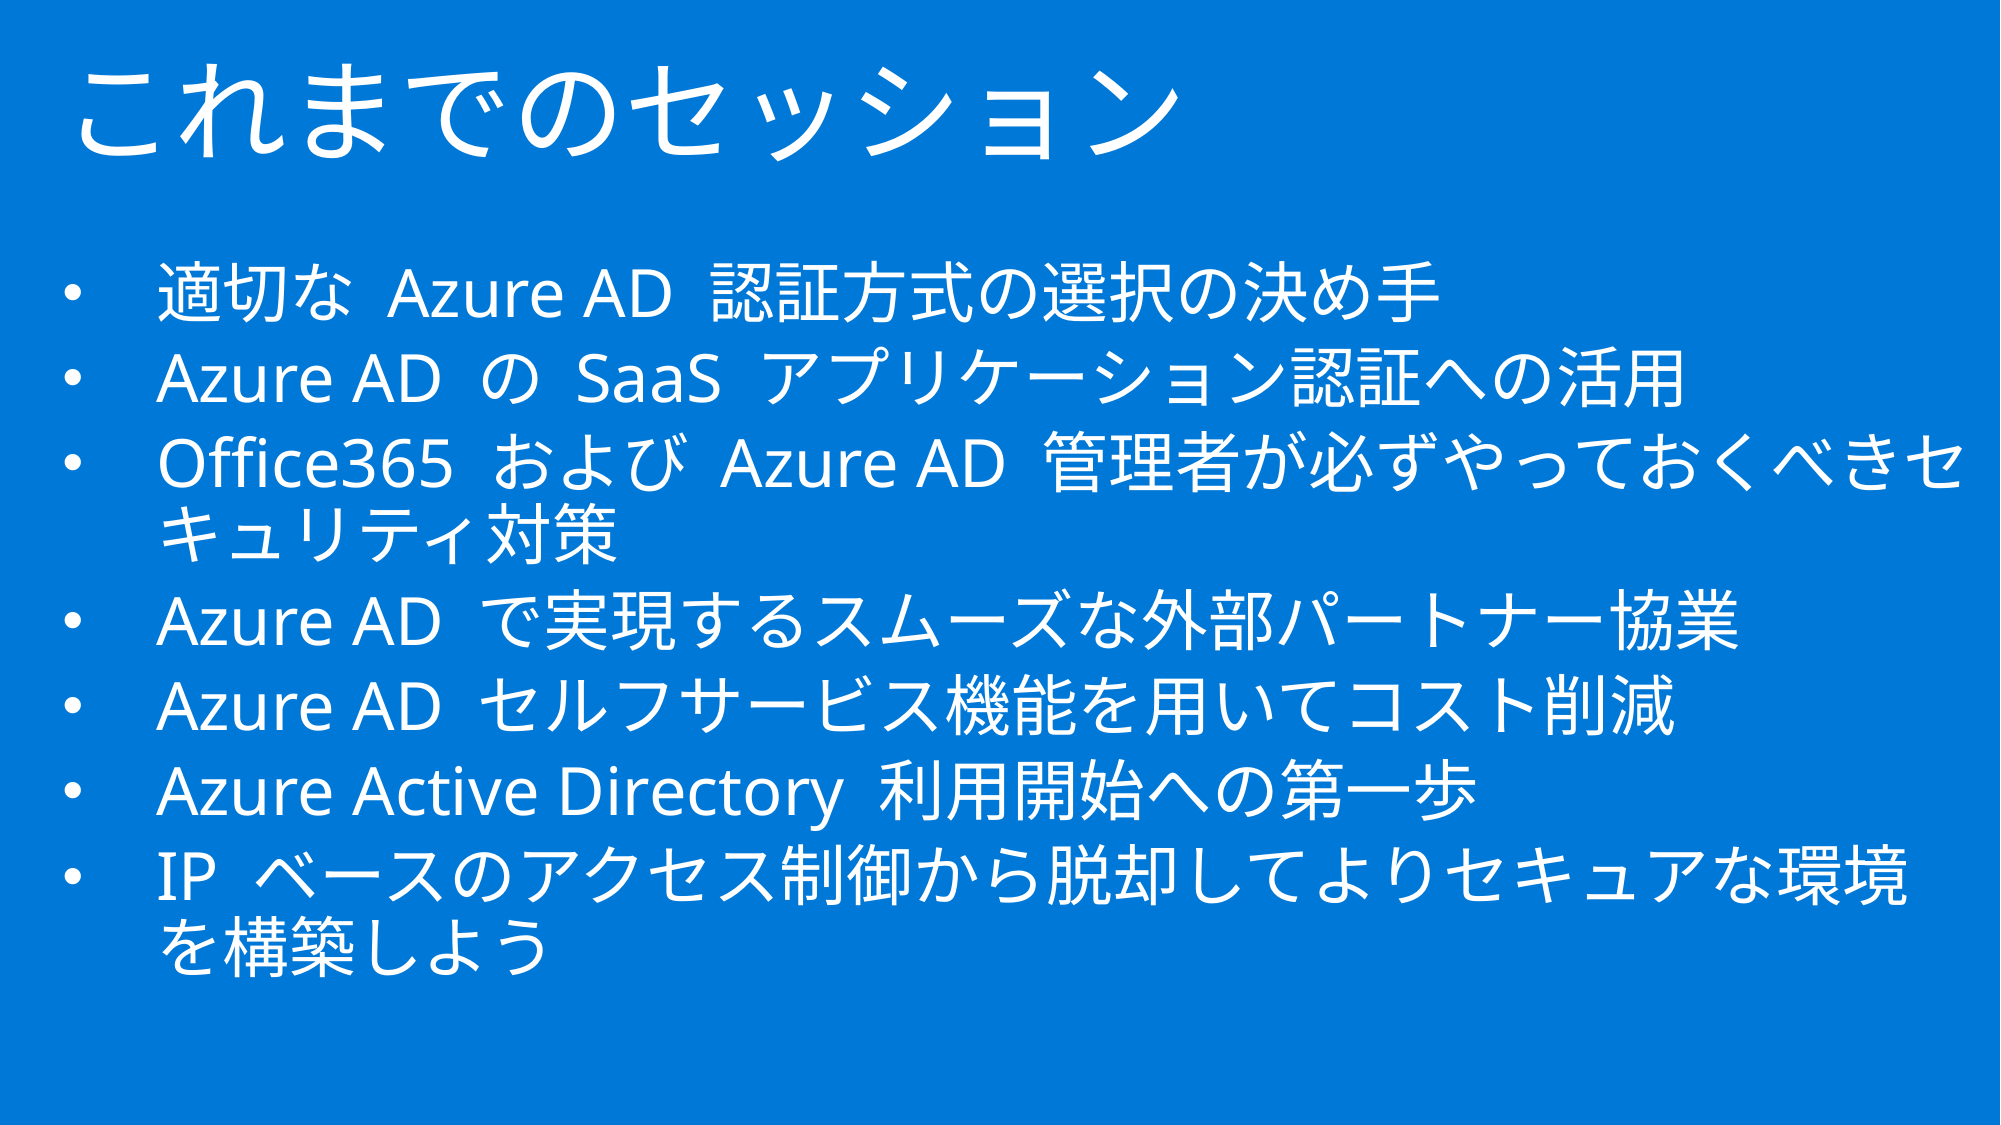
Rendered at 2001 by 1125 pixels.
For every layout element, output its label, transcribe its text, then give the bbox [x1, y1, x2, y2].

list 適切な Azure AD 認証方式の選択の決め手 Azure AD の SaaS アプリケーション認証への活用 Office365 および Azure AD 管理者が必ずやっておくべきセキュリティ対策 Azure AD で実現するスムーズな外部パートナー協業 Azure AD セルフサービス機能を用いてコスト削減 Azure Active Directory 利用開始への第一歩 IP ベースのアクセス制御から脱却してよりセキュアな環境を構築しよう [38, 244, 2000, 1027]
list これまでのセッション [38, 41, 1964, 194]
